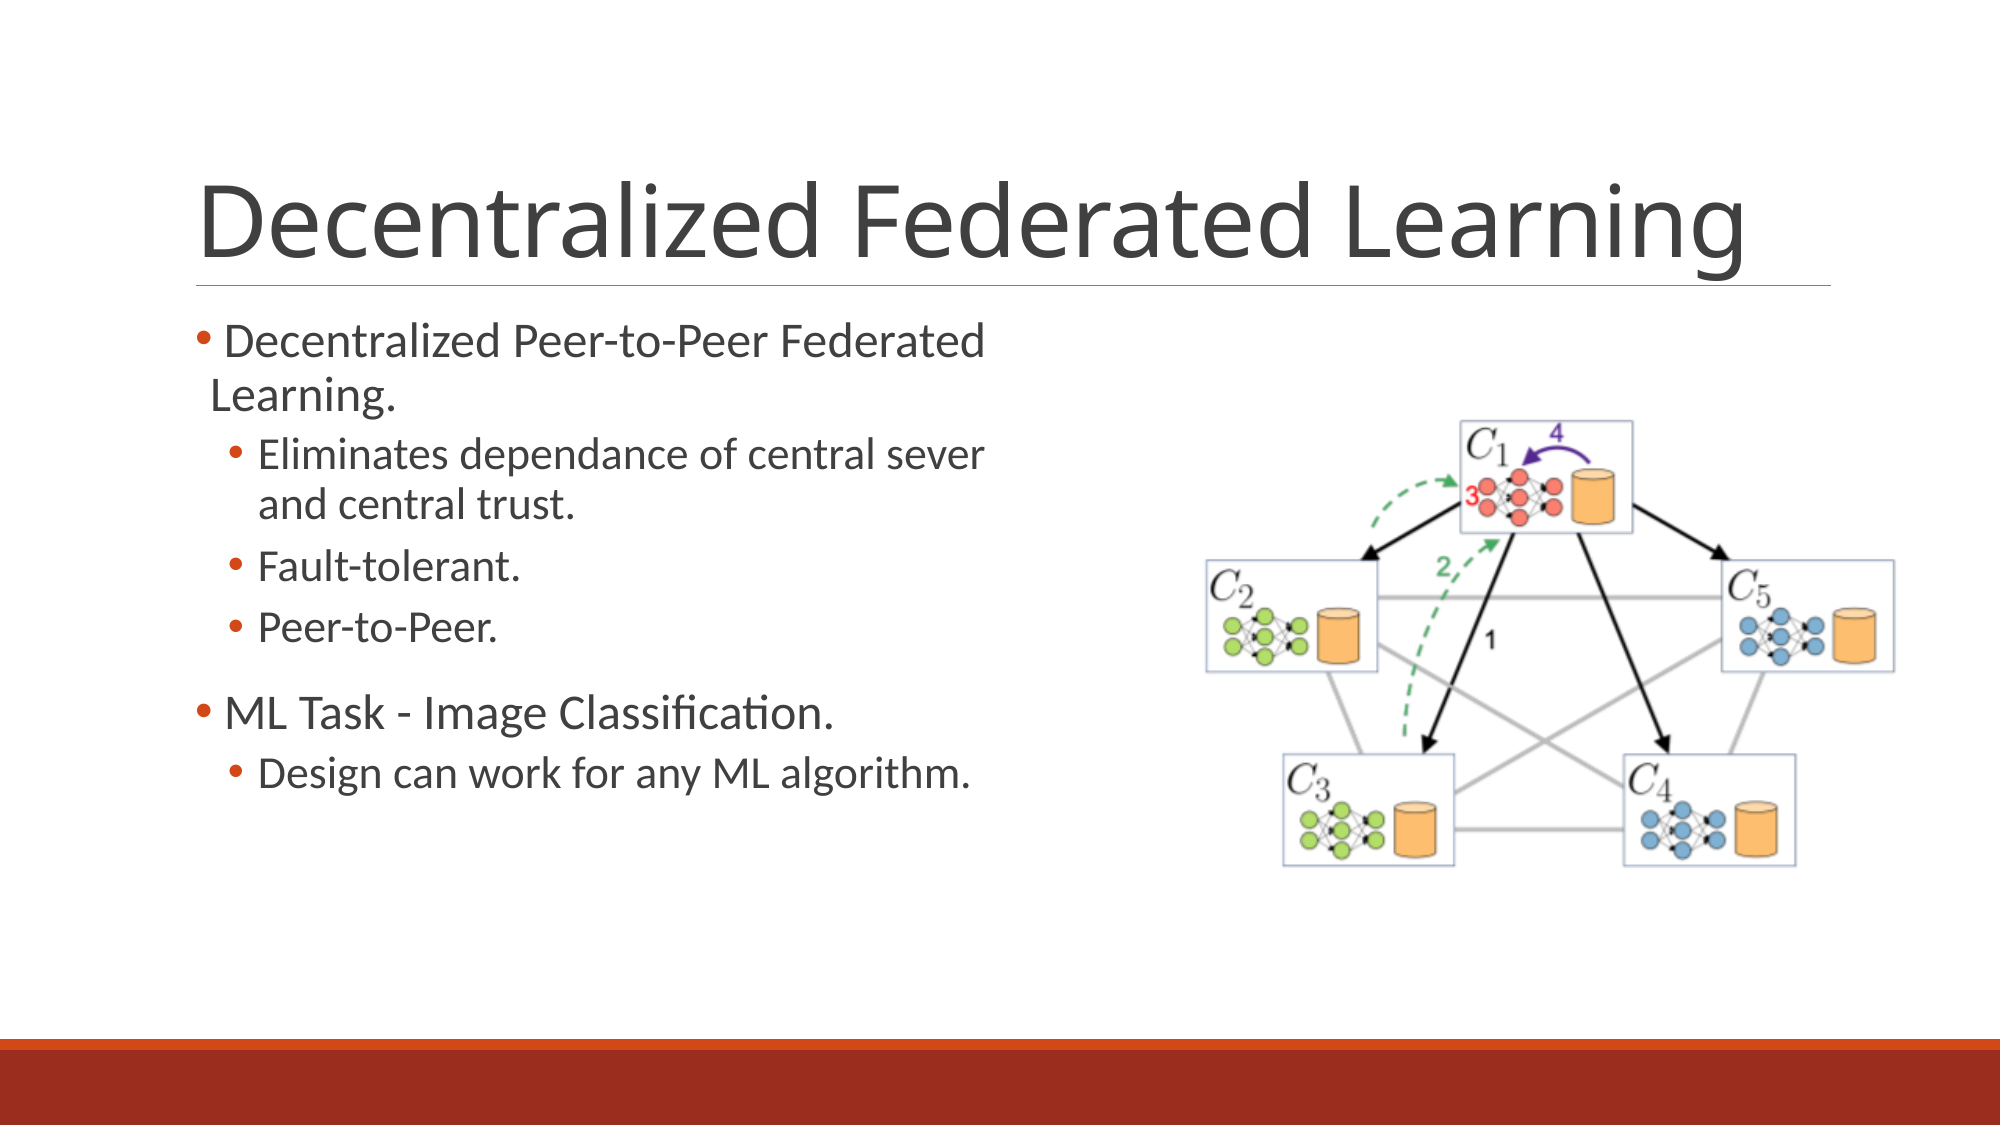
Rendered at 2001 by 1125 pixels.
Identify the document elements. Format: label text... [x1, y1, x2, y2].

picture [1155, 319, 1940, 882]
title Decentralized Federated Learning [180, 47, 1830, 285]
list Decentralized Peer-to-Peer Federated Learning. Eliminates dependance of central sever and central trust. Fault-tolerant. Peer-to-Peer. ML Task - Image Classification. Design can work for any ML algorithm. [180, 306, 1068, 963]
